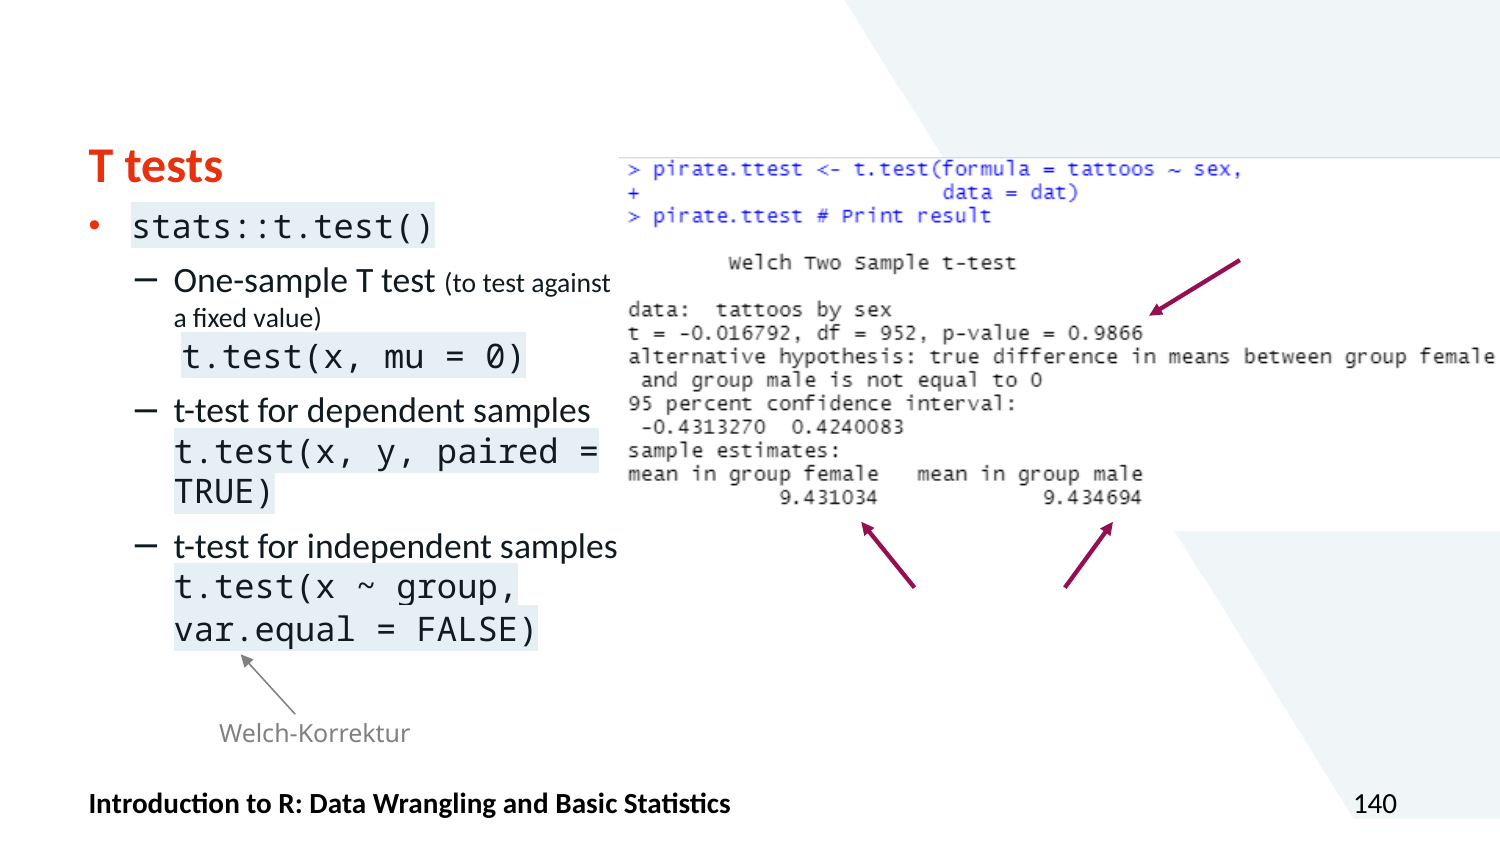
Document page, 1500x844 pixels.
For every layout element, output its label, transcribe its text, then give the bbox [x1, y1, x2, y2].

title T tests [88, 129, 1398, 204]
picture [0, 0, 1500, 819]
text_box Welch-Korrektur [204, 710, 505, 756]
slide_number 140 [1239, 785, 1398, 819]
footer Introduction to R: Data Wrangling and Basic Statistics [88, 785, 1217, 819]
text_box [1148, 259, 1241, 316]
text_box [861, 521, 915, 588]
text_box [240, 654, 296, 715]
list stats::t.test() One-sample T test (to test against a fixed value) t.test(x, mu = 0) t-test for dependent samples t.test(x, y, paired = TRUE) t-test for independent samples t.test(x ~ group, var.equal = FALSE) [88, 204, 631, 756]
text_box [1064, 521, 1114, 588]
